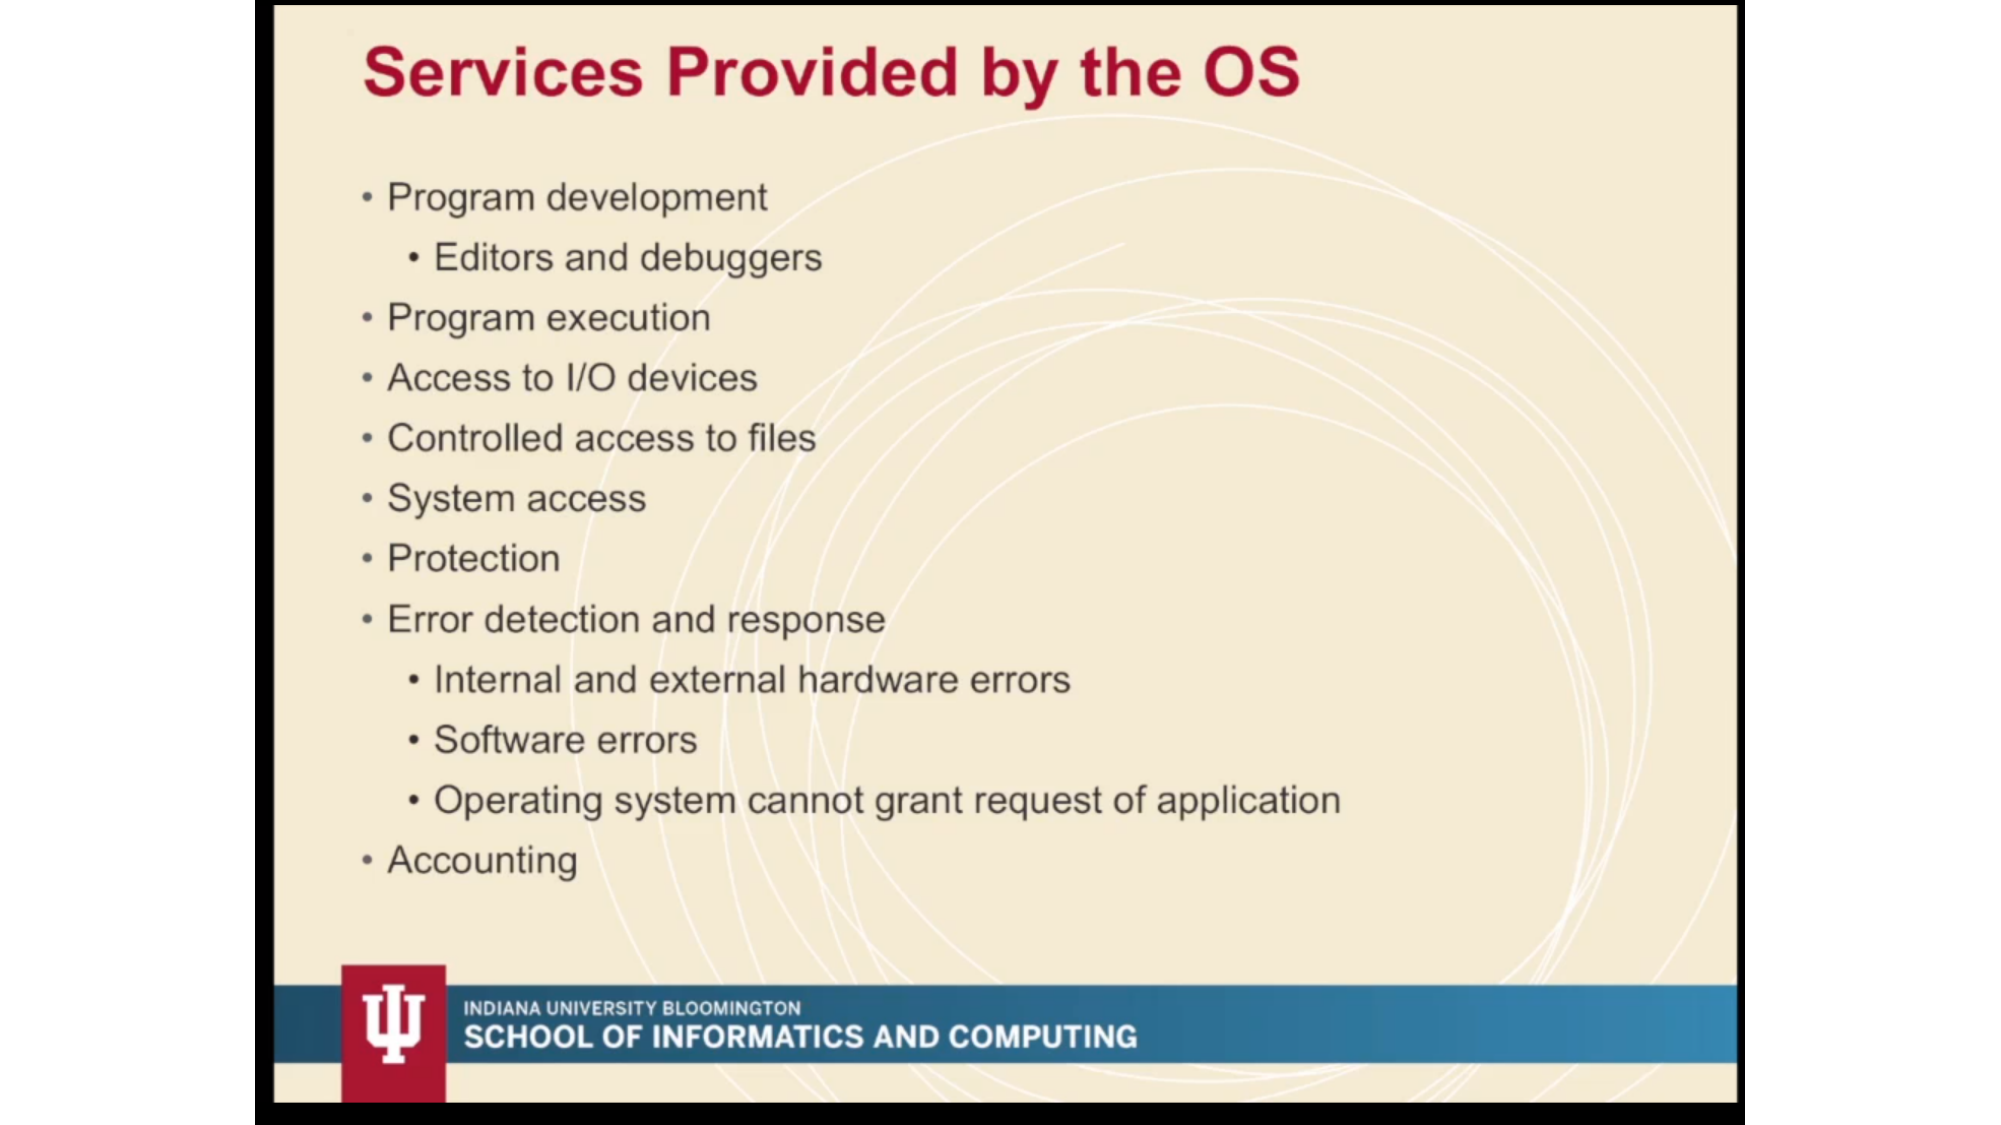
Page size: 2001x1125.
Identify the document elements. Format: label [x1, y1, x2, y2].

picture [255, 0, 1745, 1125]
